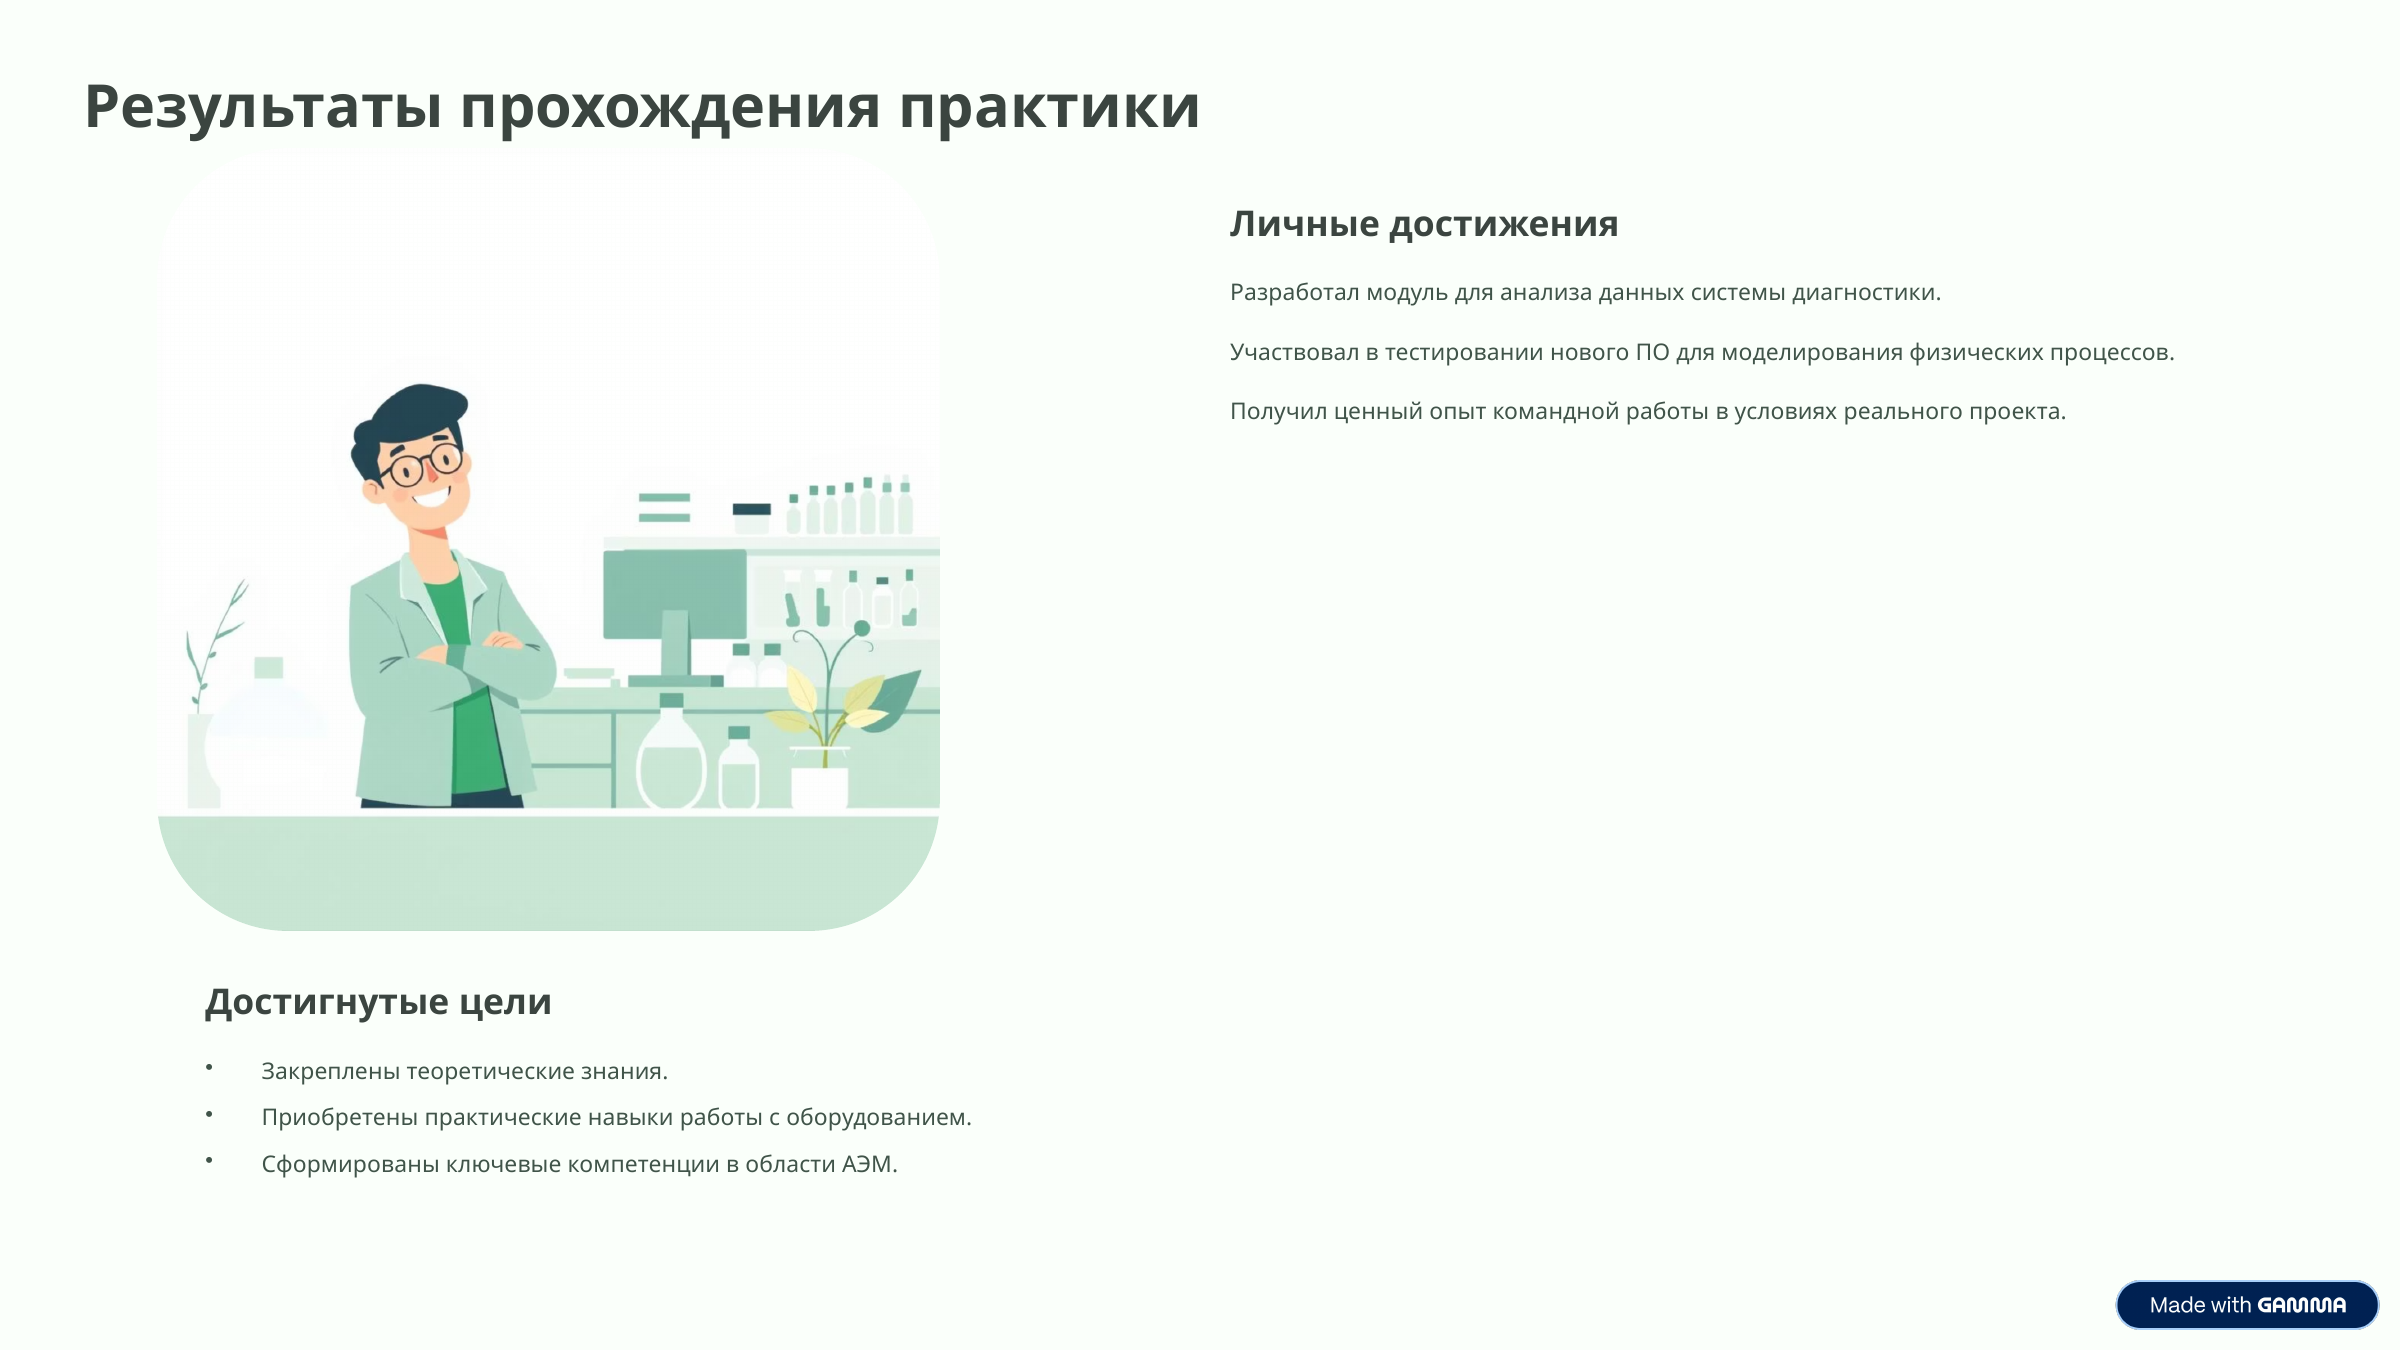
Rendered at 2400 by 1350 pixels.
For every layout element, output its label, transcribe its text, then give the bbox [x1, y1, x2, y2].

text_box Приобретены практические навыки работы с оборудованием. [205, 1092, 1294, 1131]
text_box Получил ценный опыт командной работы в условиях реального проекта. [1230, 386, 2318, 425]
text_box Сформированы ключевые компетенции в области АЭМ. [205, 1139, 1294, 1178]
text_box Результаты прохождения практики [83, 65, 1209, 140]
text_box Закреплены теоретические знания. [205, 1046, 1294, 1085]
text_box Разработал модуль для анализа данных системы диагностики. [1230, 267, 2318, 306]
text_box Личные достижения [1230, 199, 1621, 244]
picture [2106, 1271, 2389, 1339]
picture [157, 148, 940, 931]
text_box Участвовал в тестировании нового ПО для моделирования физических процессов. [1230, 327, 2318, 366]
text_box Достигнутые цели [205, 977, 563, 1023]
